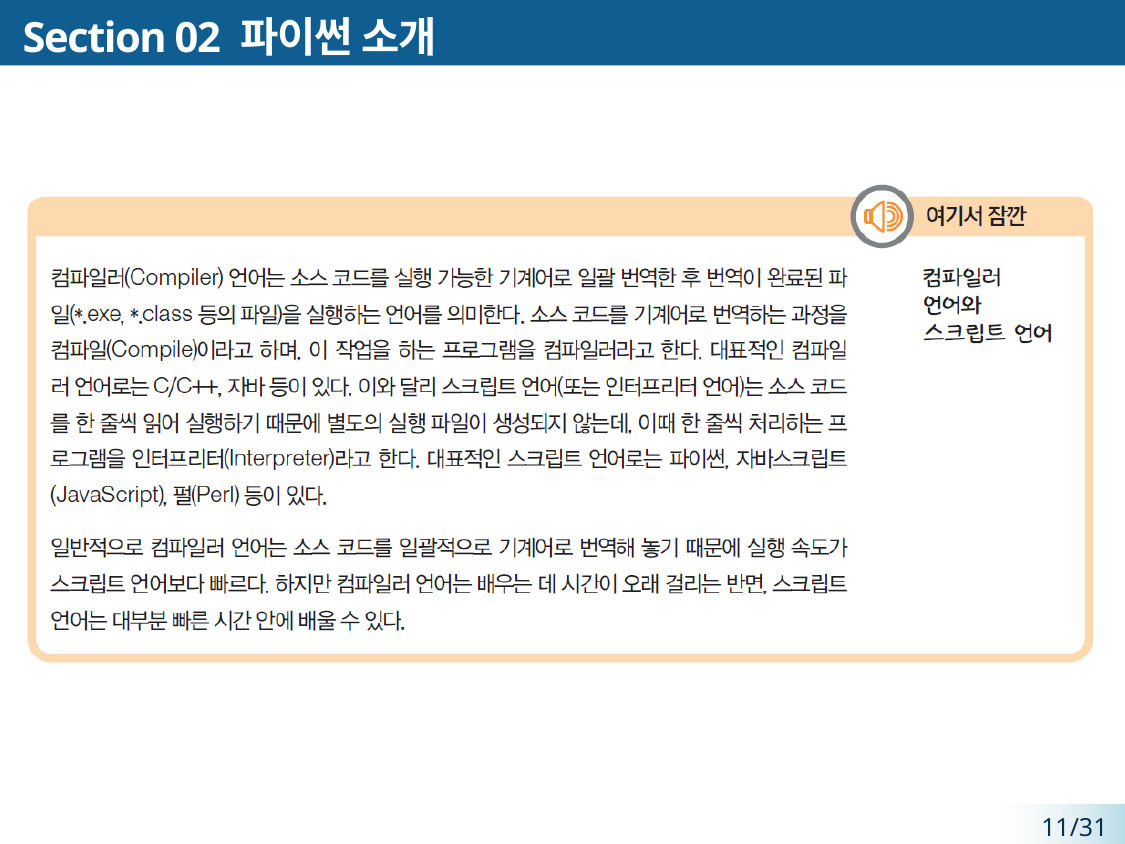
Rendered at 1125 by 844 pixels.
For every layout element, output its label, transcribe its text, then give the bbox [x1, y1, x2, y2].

picture [19, 180, 1103, 666]
title Section 02 파이썬 소개 [7, 6, 966, 65]
